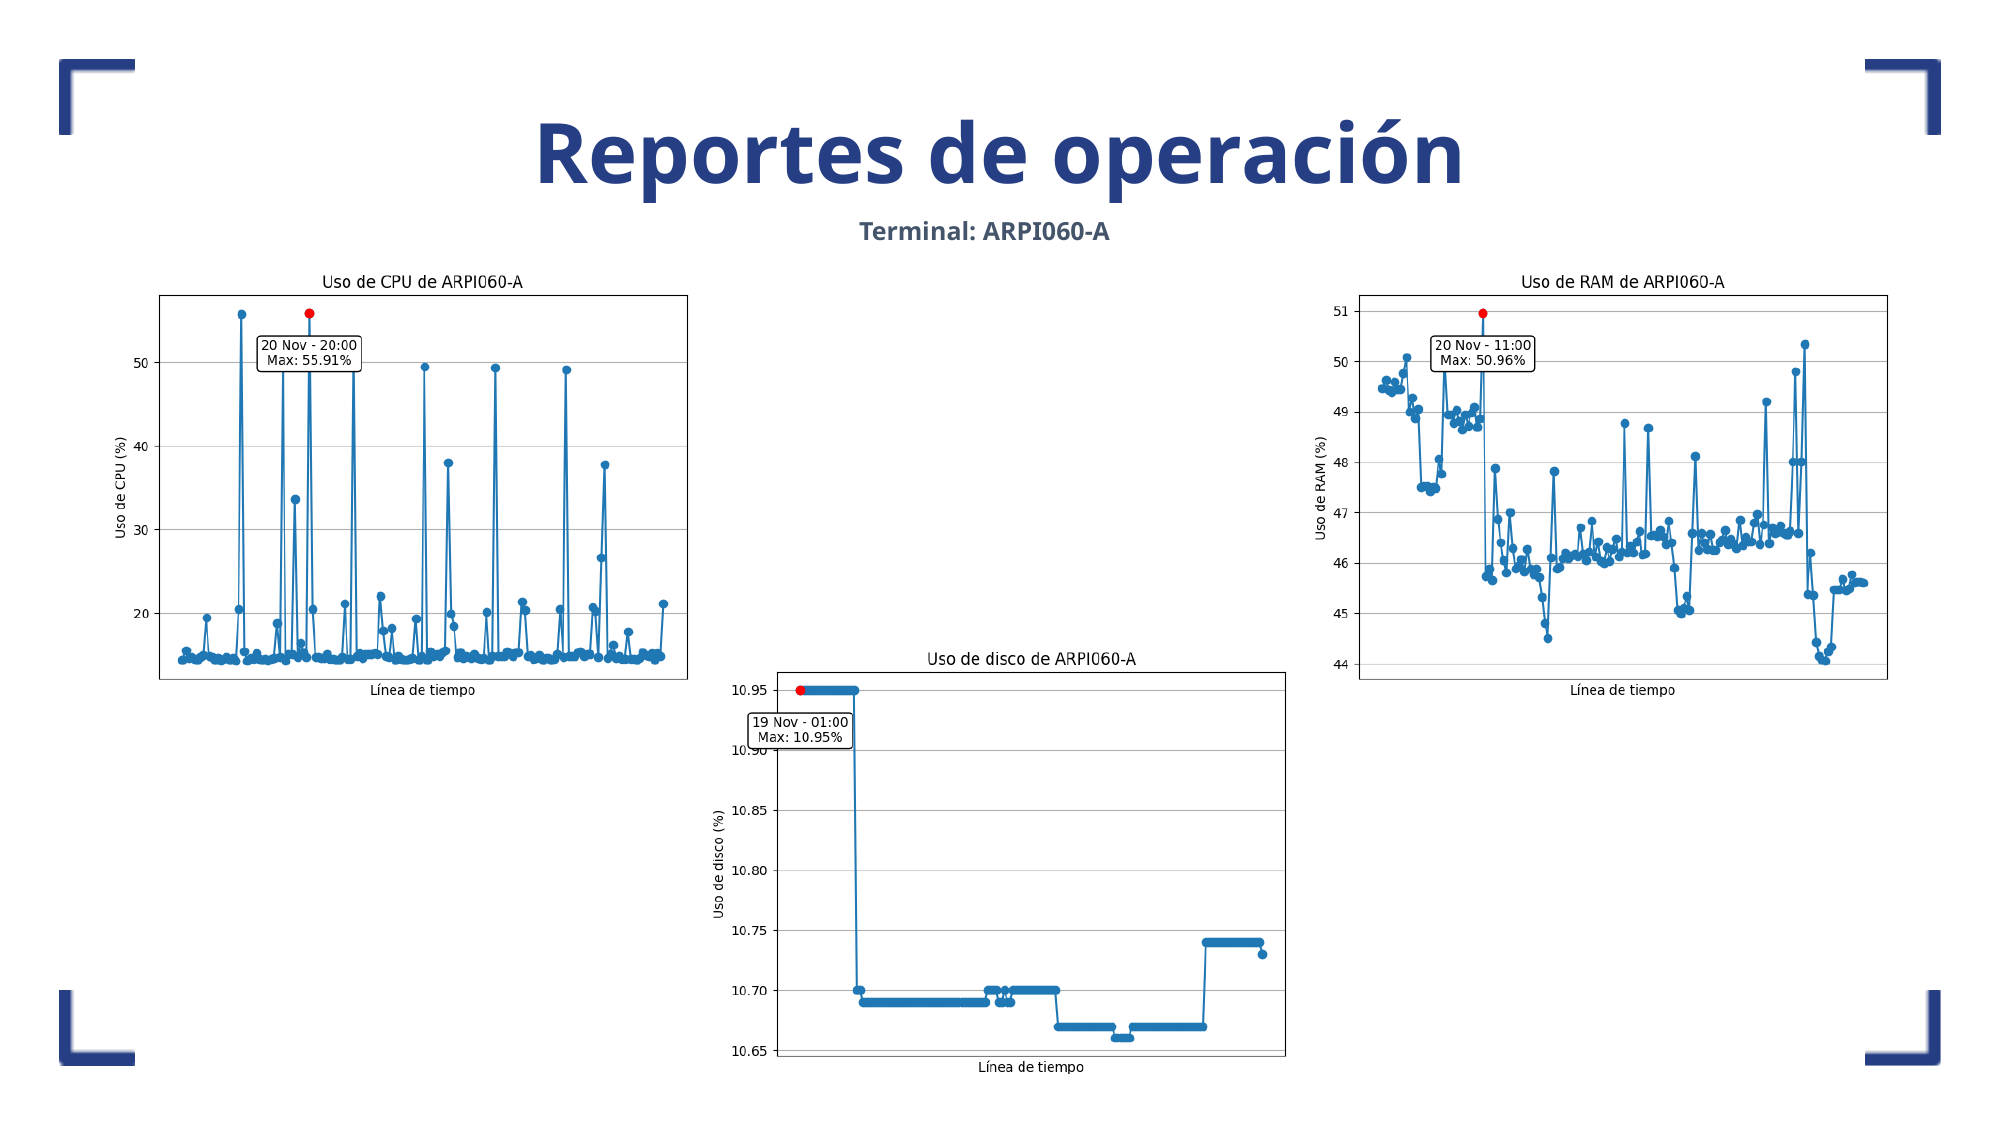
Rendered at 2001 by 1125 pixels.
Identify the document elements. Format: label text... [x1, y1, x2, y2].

picture [1300, 260, 1901, 711]
picture [100, 260, 1299, 1088]
text_box Reportes de operación [439, 55, 1561, 201]
text_box Terminal: ARPI060-A [424, 163, 1545, 254]
